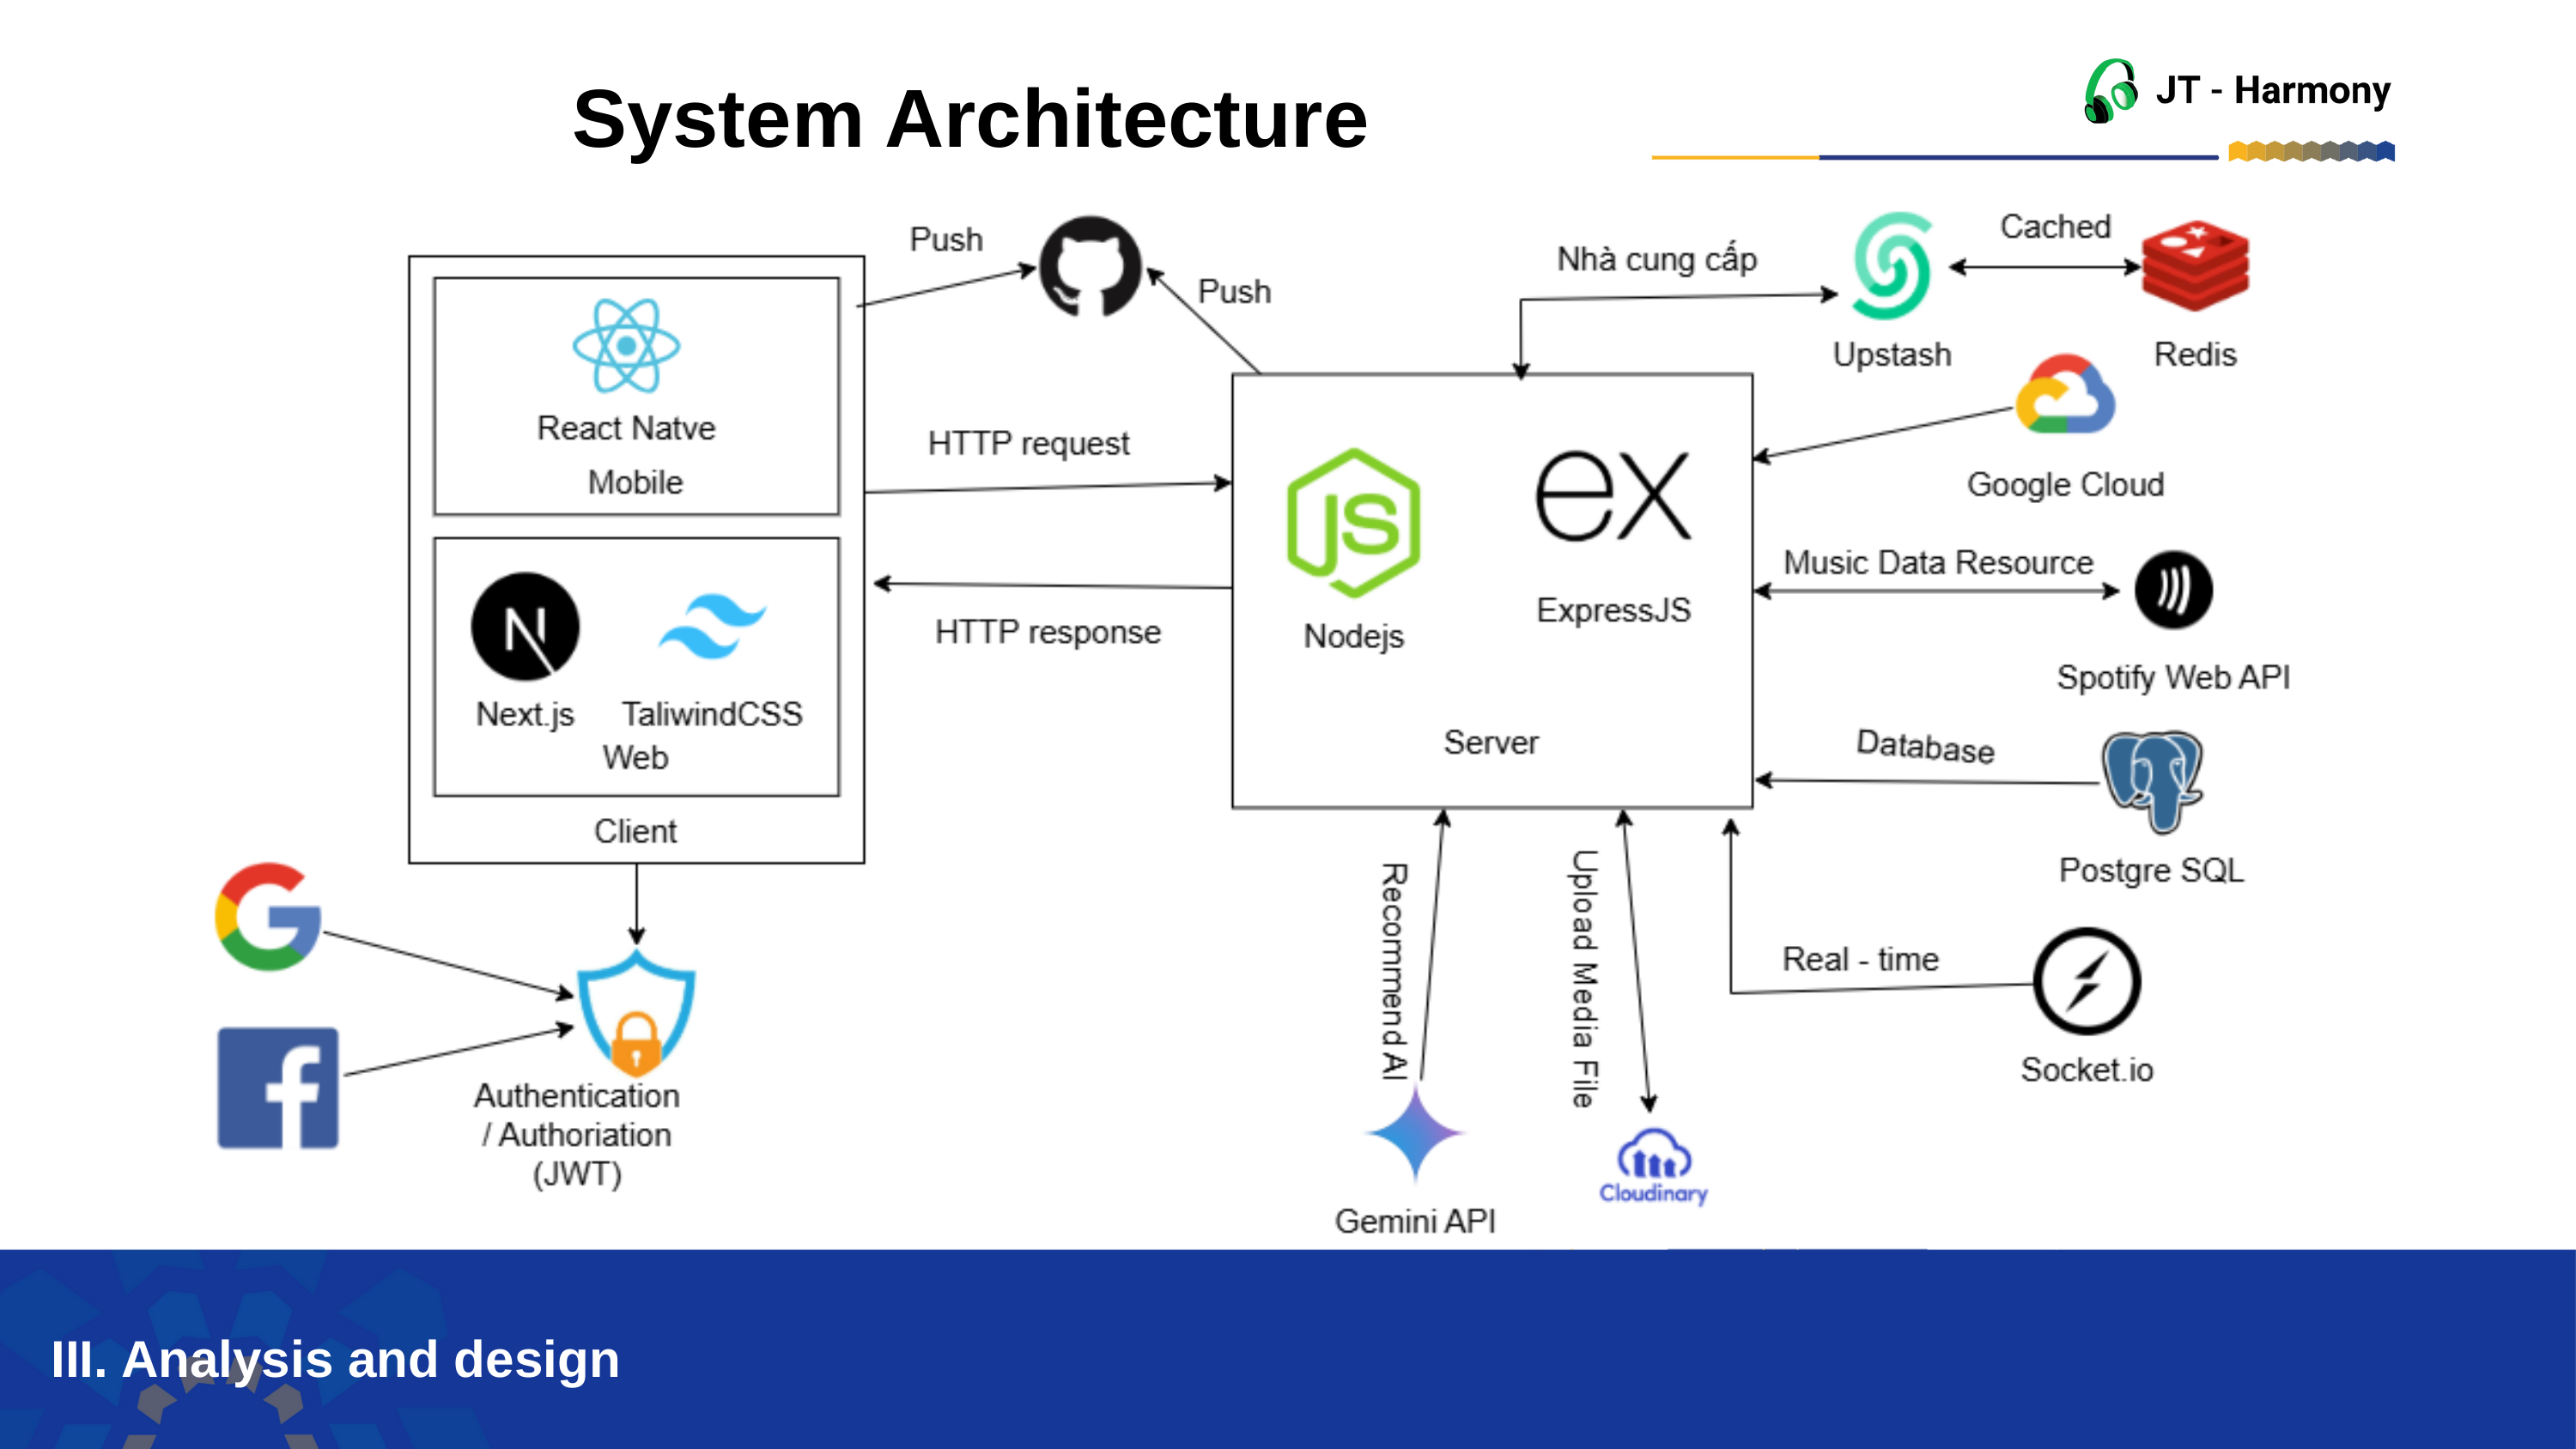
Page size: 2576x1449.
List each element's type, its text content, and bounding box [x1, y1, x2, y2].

text_box System Architecture [311, 48, 1631, 164]
text_box [2078, 32, 2411, 150]
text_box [1640, 129, 2399, 182]
text_box [0, 0, 2576, 1449]
picture [213, 206, 2297, 1242]
text_box III. Analysis and design [51, 1315, 625, 1388]
